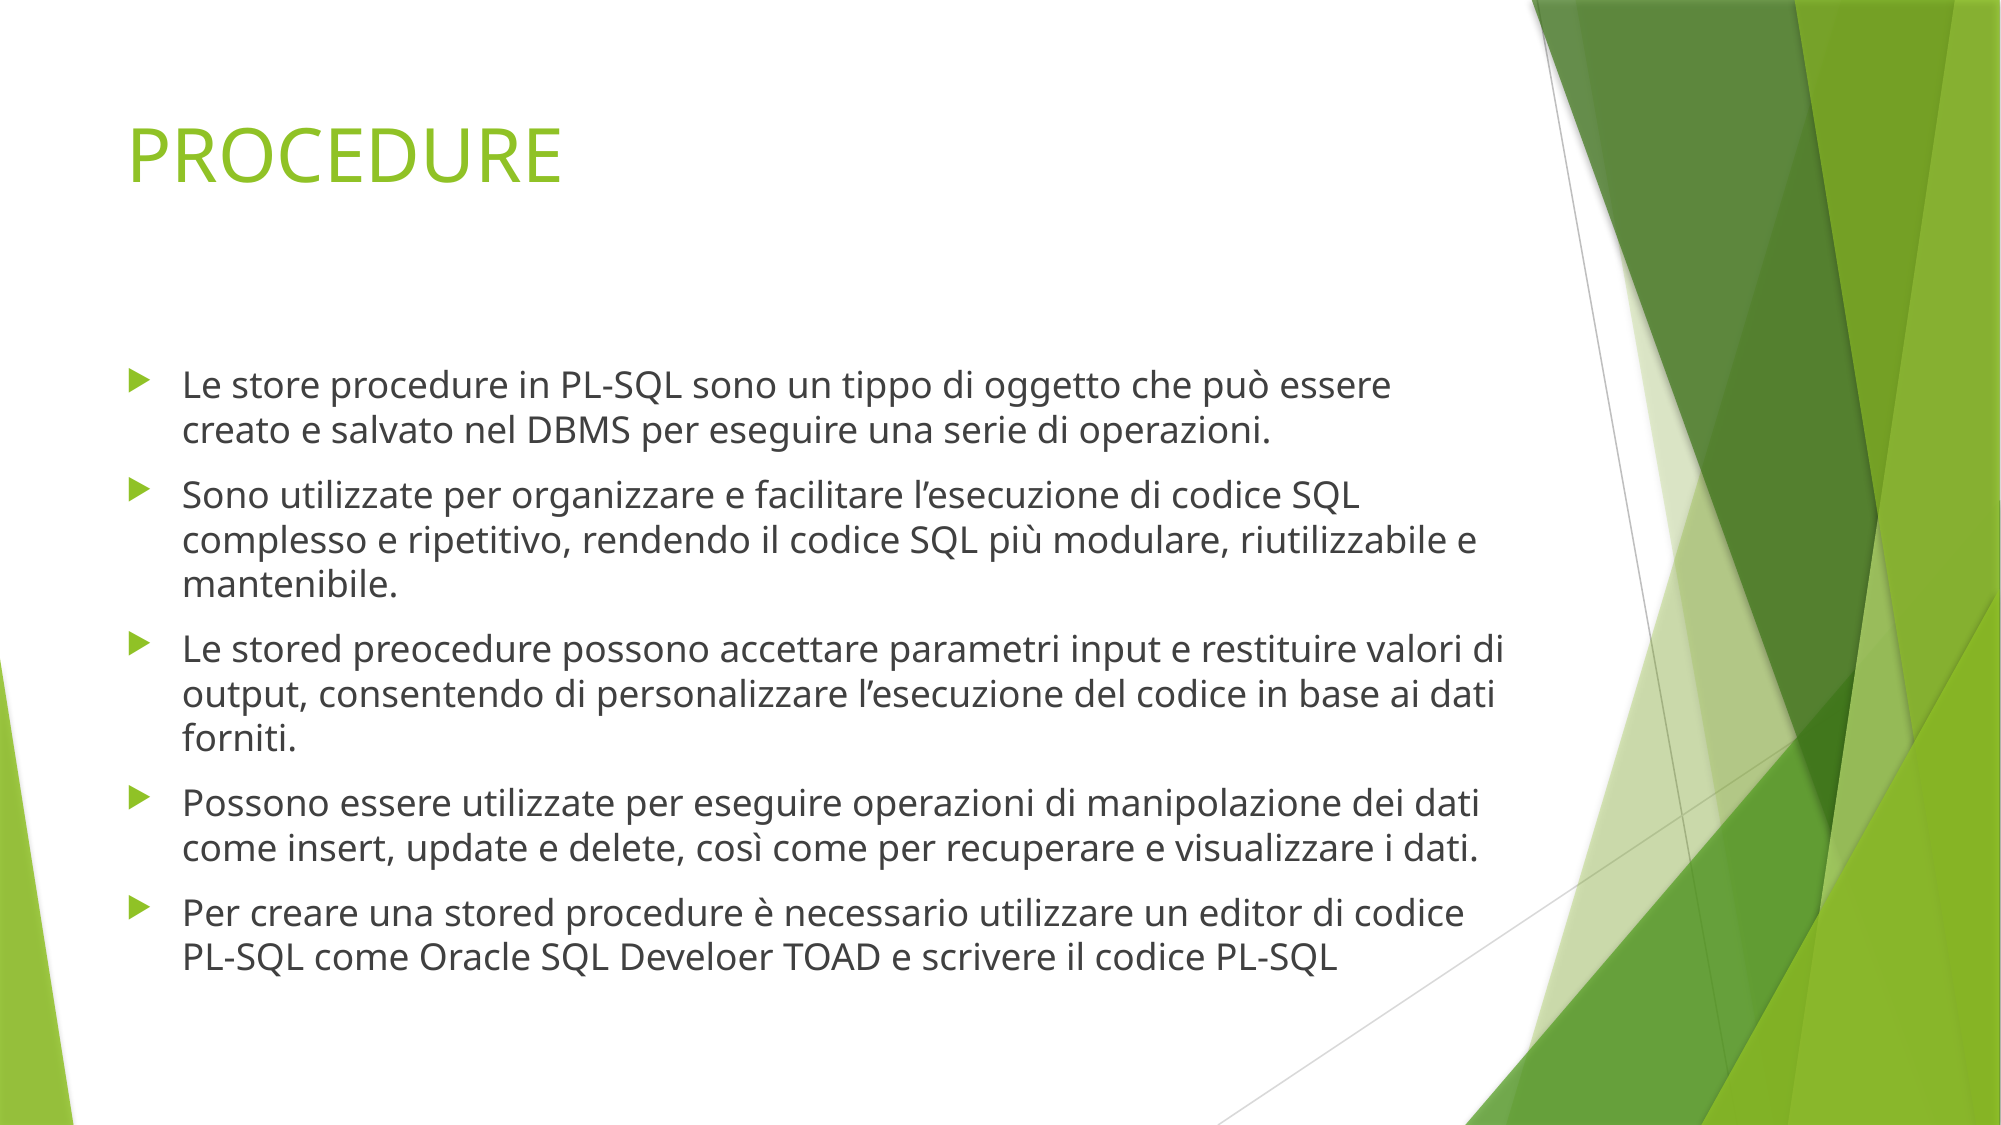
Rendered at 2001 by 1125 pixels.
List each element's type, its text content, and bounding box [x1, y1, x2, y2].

title PROCEDURE [111, 99, 1522, 317]
list Le store procedure in PL-SQL sono un tippo di oggetto che può essere creato e salvato nel DBMS per eseguire una serie di operazioni. Sono utilizzate per organizzare e facilitare l’esecuzione di codice SQL complesso e ripetitivo, rendendo il codice SQL più modulare, riutilizzabile e mantenibile. Le stored preocedure possono accettare parametri input e restituire valori di output, consentendo di personalizzare l’esecuzione del codice in base ai dati forniti. Possono essere utilizzate per eseguire operazioni di manipolazione dei dati come insert, update e delete, così come per recuperare e visualizzare i dati. Per creare una stored procedure è necessario utilizzare un editor di codice PL-SQL come Oracle SQL Develoer TOAD e scrivere il codice PL-SQL [111, 354, 1522, 992]
